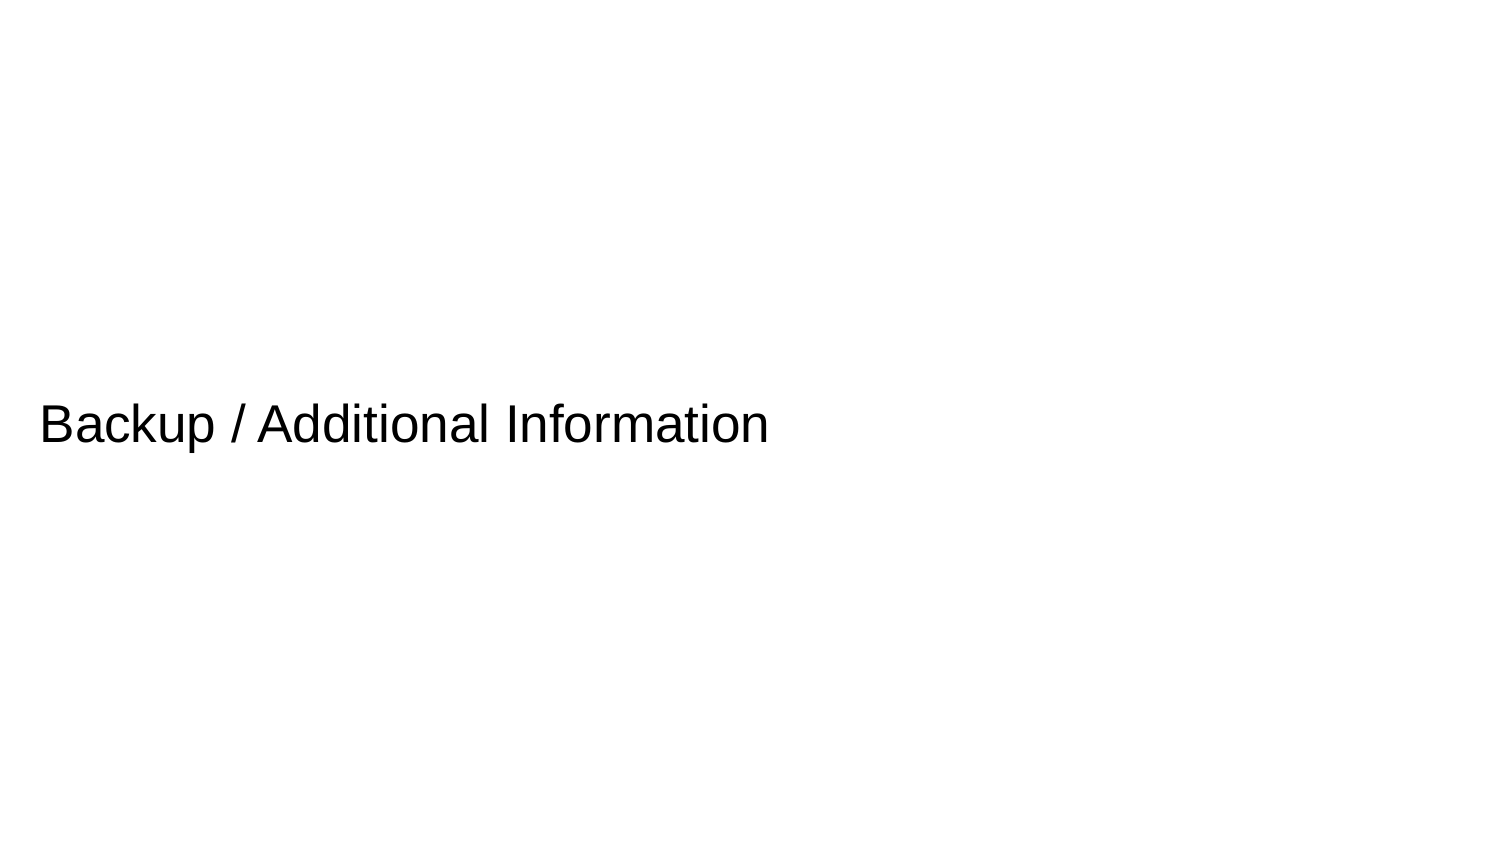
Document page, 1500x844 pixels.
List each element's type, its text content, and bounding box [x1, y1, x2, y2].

title Backup / Additional Information [24, 374, 1423, 469]
